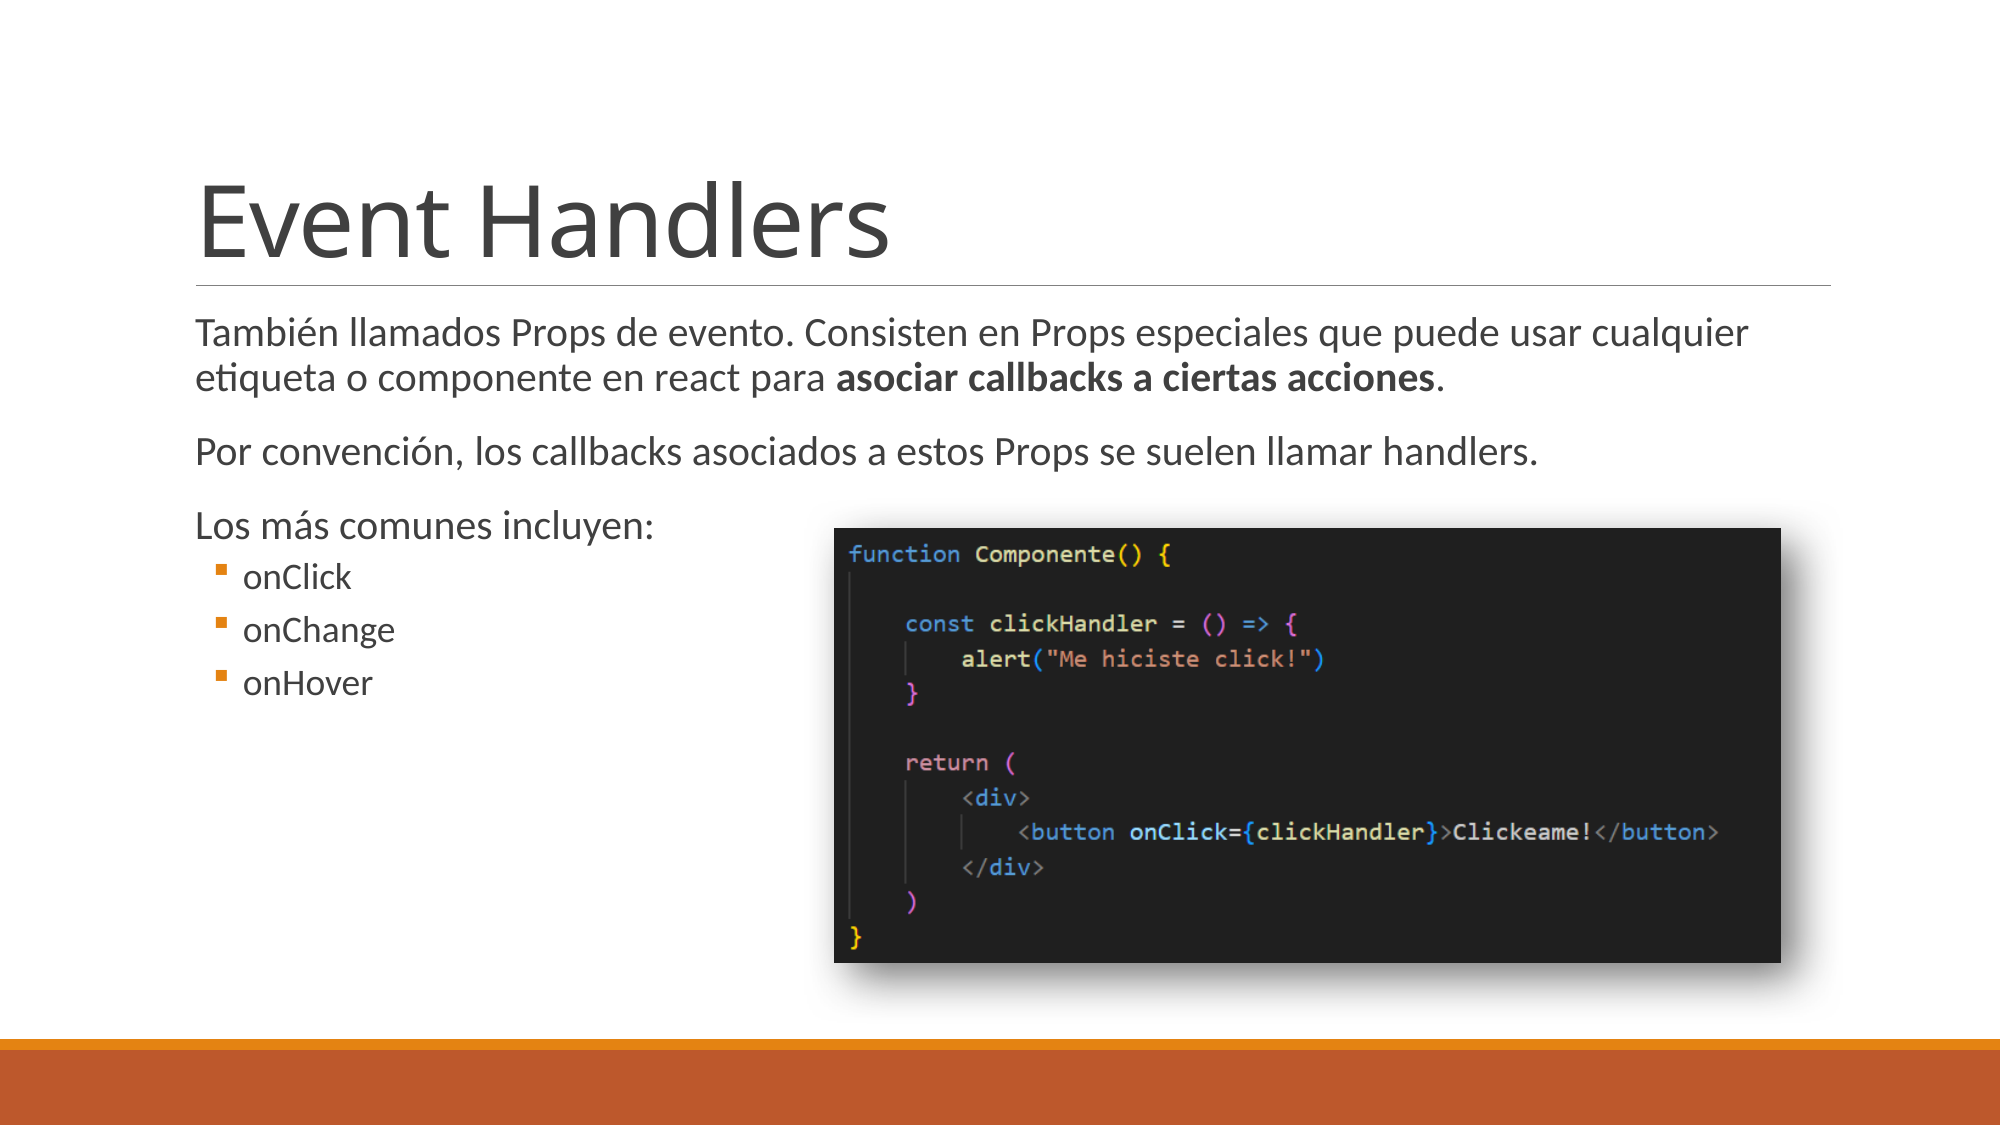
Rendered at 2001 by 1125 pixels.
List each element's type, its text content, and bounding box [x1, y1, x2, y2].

title Event Handlers [180, 47, 1830, 285]
picture [833, 527, 1782, 964]
list También llamados Props de evento. Consisten en Props especiales que puede usar cualquier etiqueta o componente en react para asociar callbacks a ciertas acciones. Por convención, los callbacks asociados a estos Props se suelen llamar handlers. Los más comunes incluyen: onClick onChange onHover [180, 302, 1830, 963]
